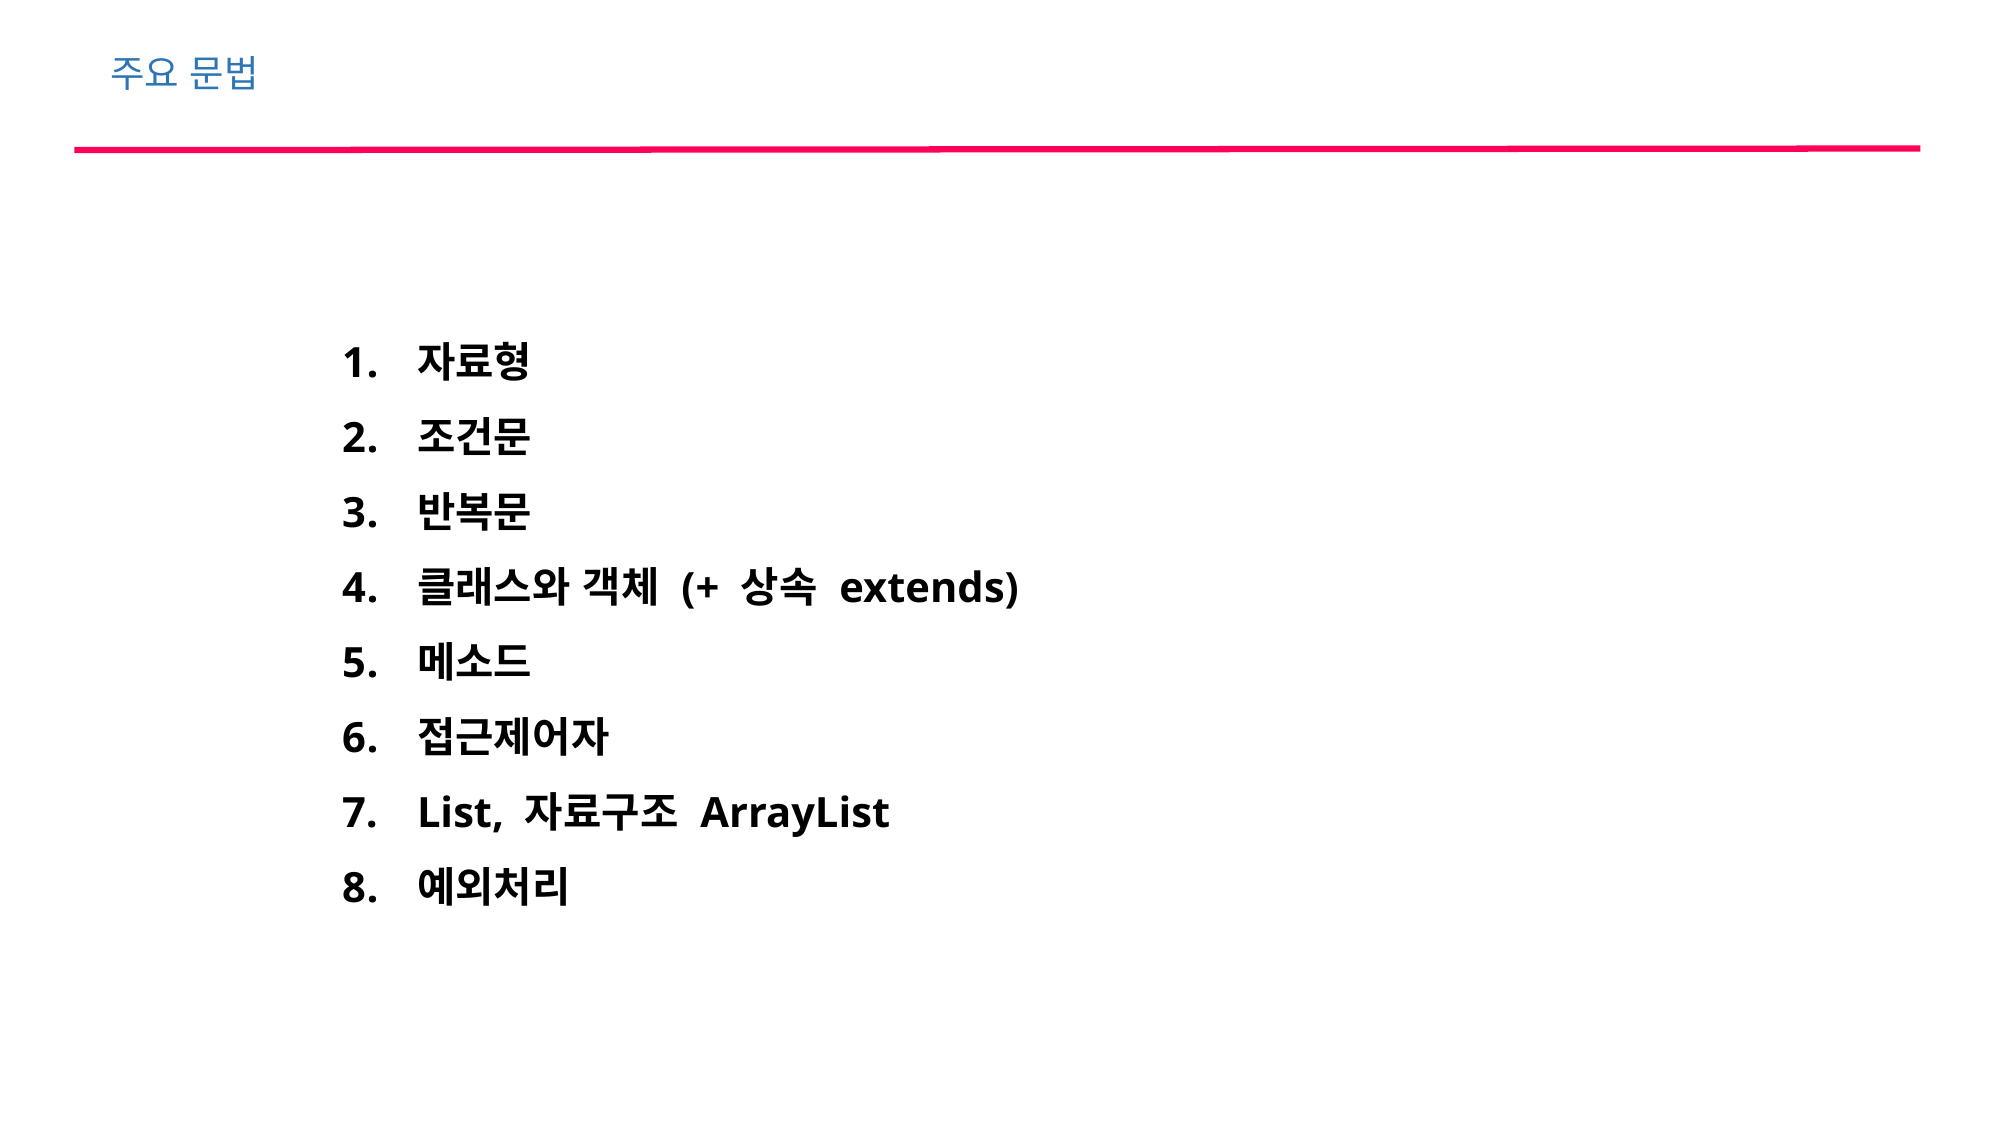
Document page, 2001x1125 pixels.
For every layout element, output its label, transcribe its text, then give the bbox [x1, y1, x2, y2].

text_box 자료형 조건문 반복문 클래스와 객체 (+ 상속 extends) 메소드 접근제어자 List, 자료구조 ArrayList 예외처리 [327, 303, 1711, 1008]
text_box [77, 0, 1923, 151]
text_box 주요 문법 [95, 42, 1442, 103]
